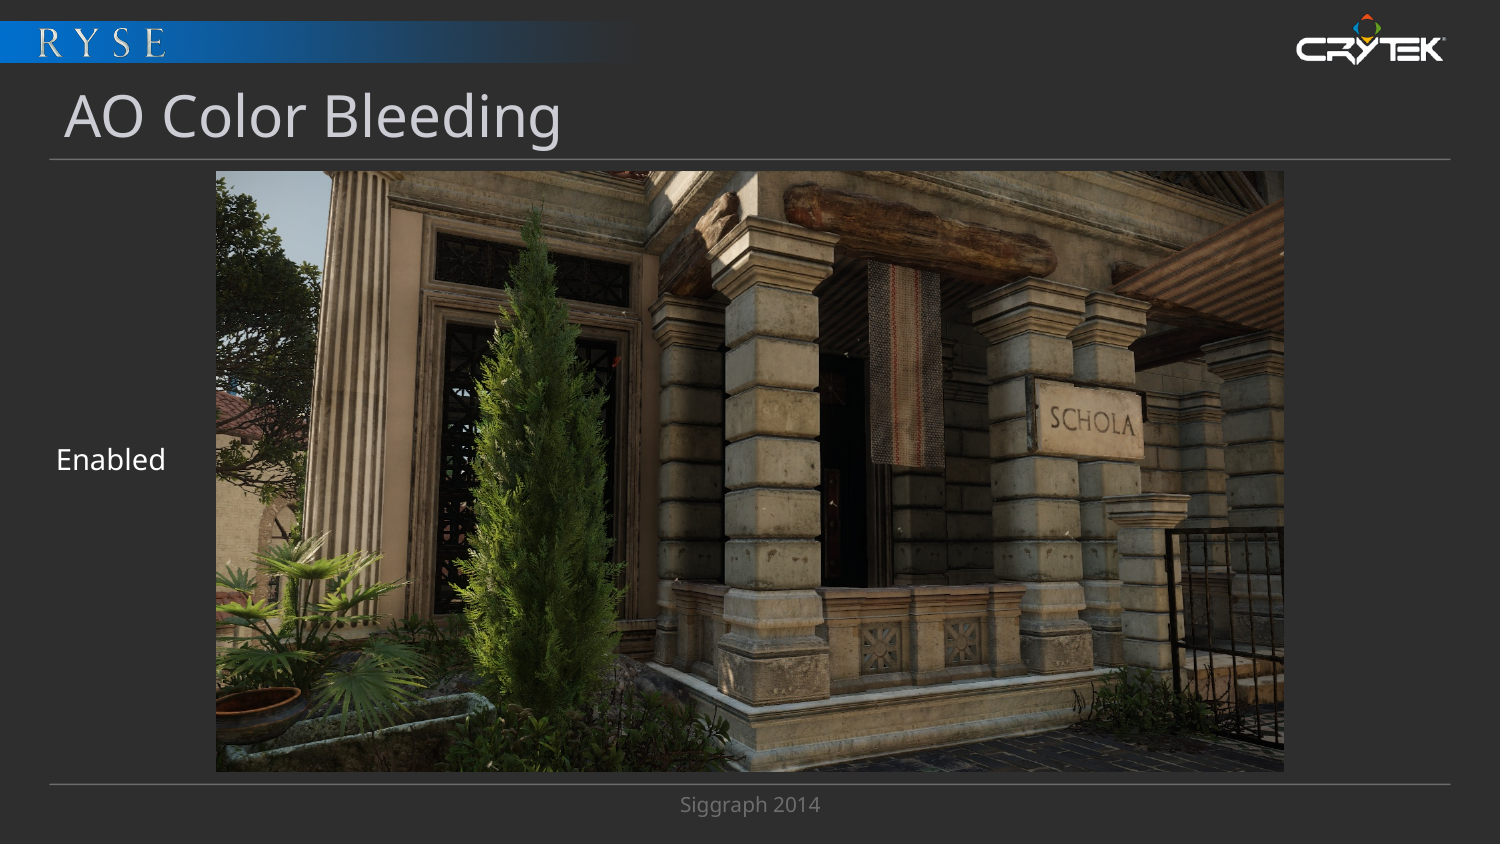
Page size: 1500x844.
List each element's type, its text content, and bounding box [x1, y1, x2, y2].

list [216, 171, 1284, 772]
picture [0, 21, 650, 63]
text_box Enabled [41, 434, 182, 484]
title AO Color Bleeding [50, 71, 1450, 147]
picture [1287, 9, 1450, 67]
